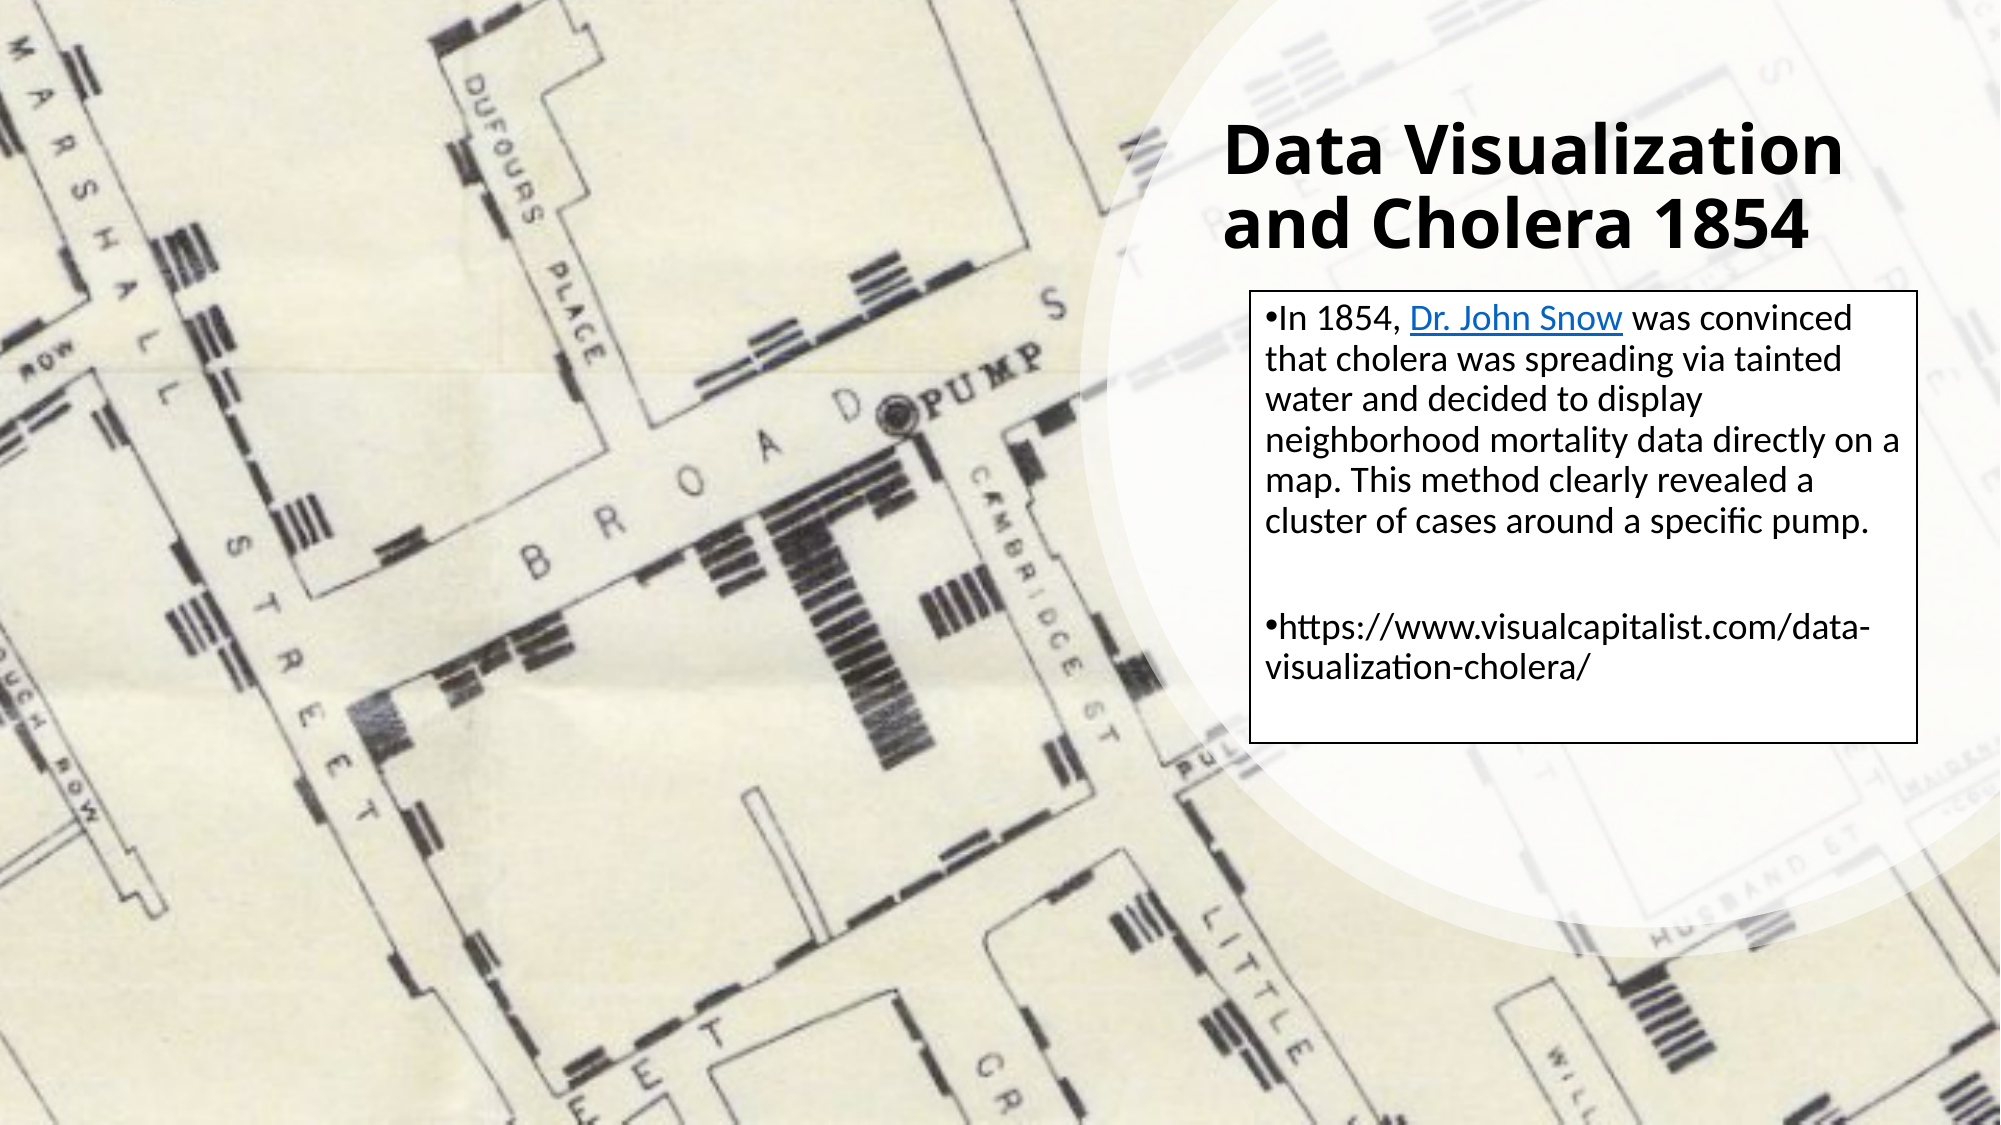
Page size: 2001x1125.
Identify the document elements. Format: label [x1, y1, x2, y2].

list [0, 0, 2000, 1125]
